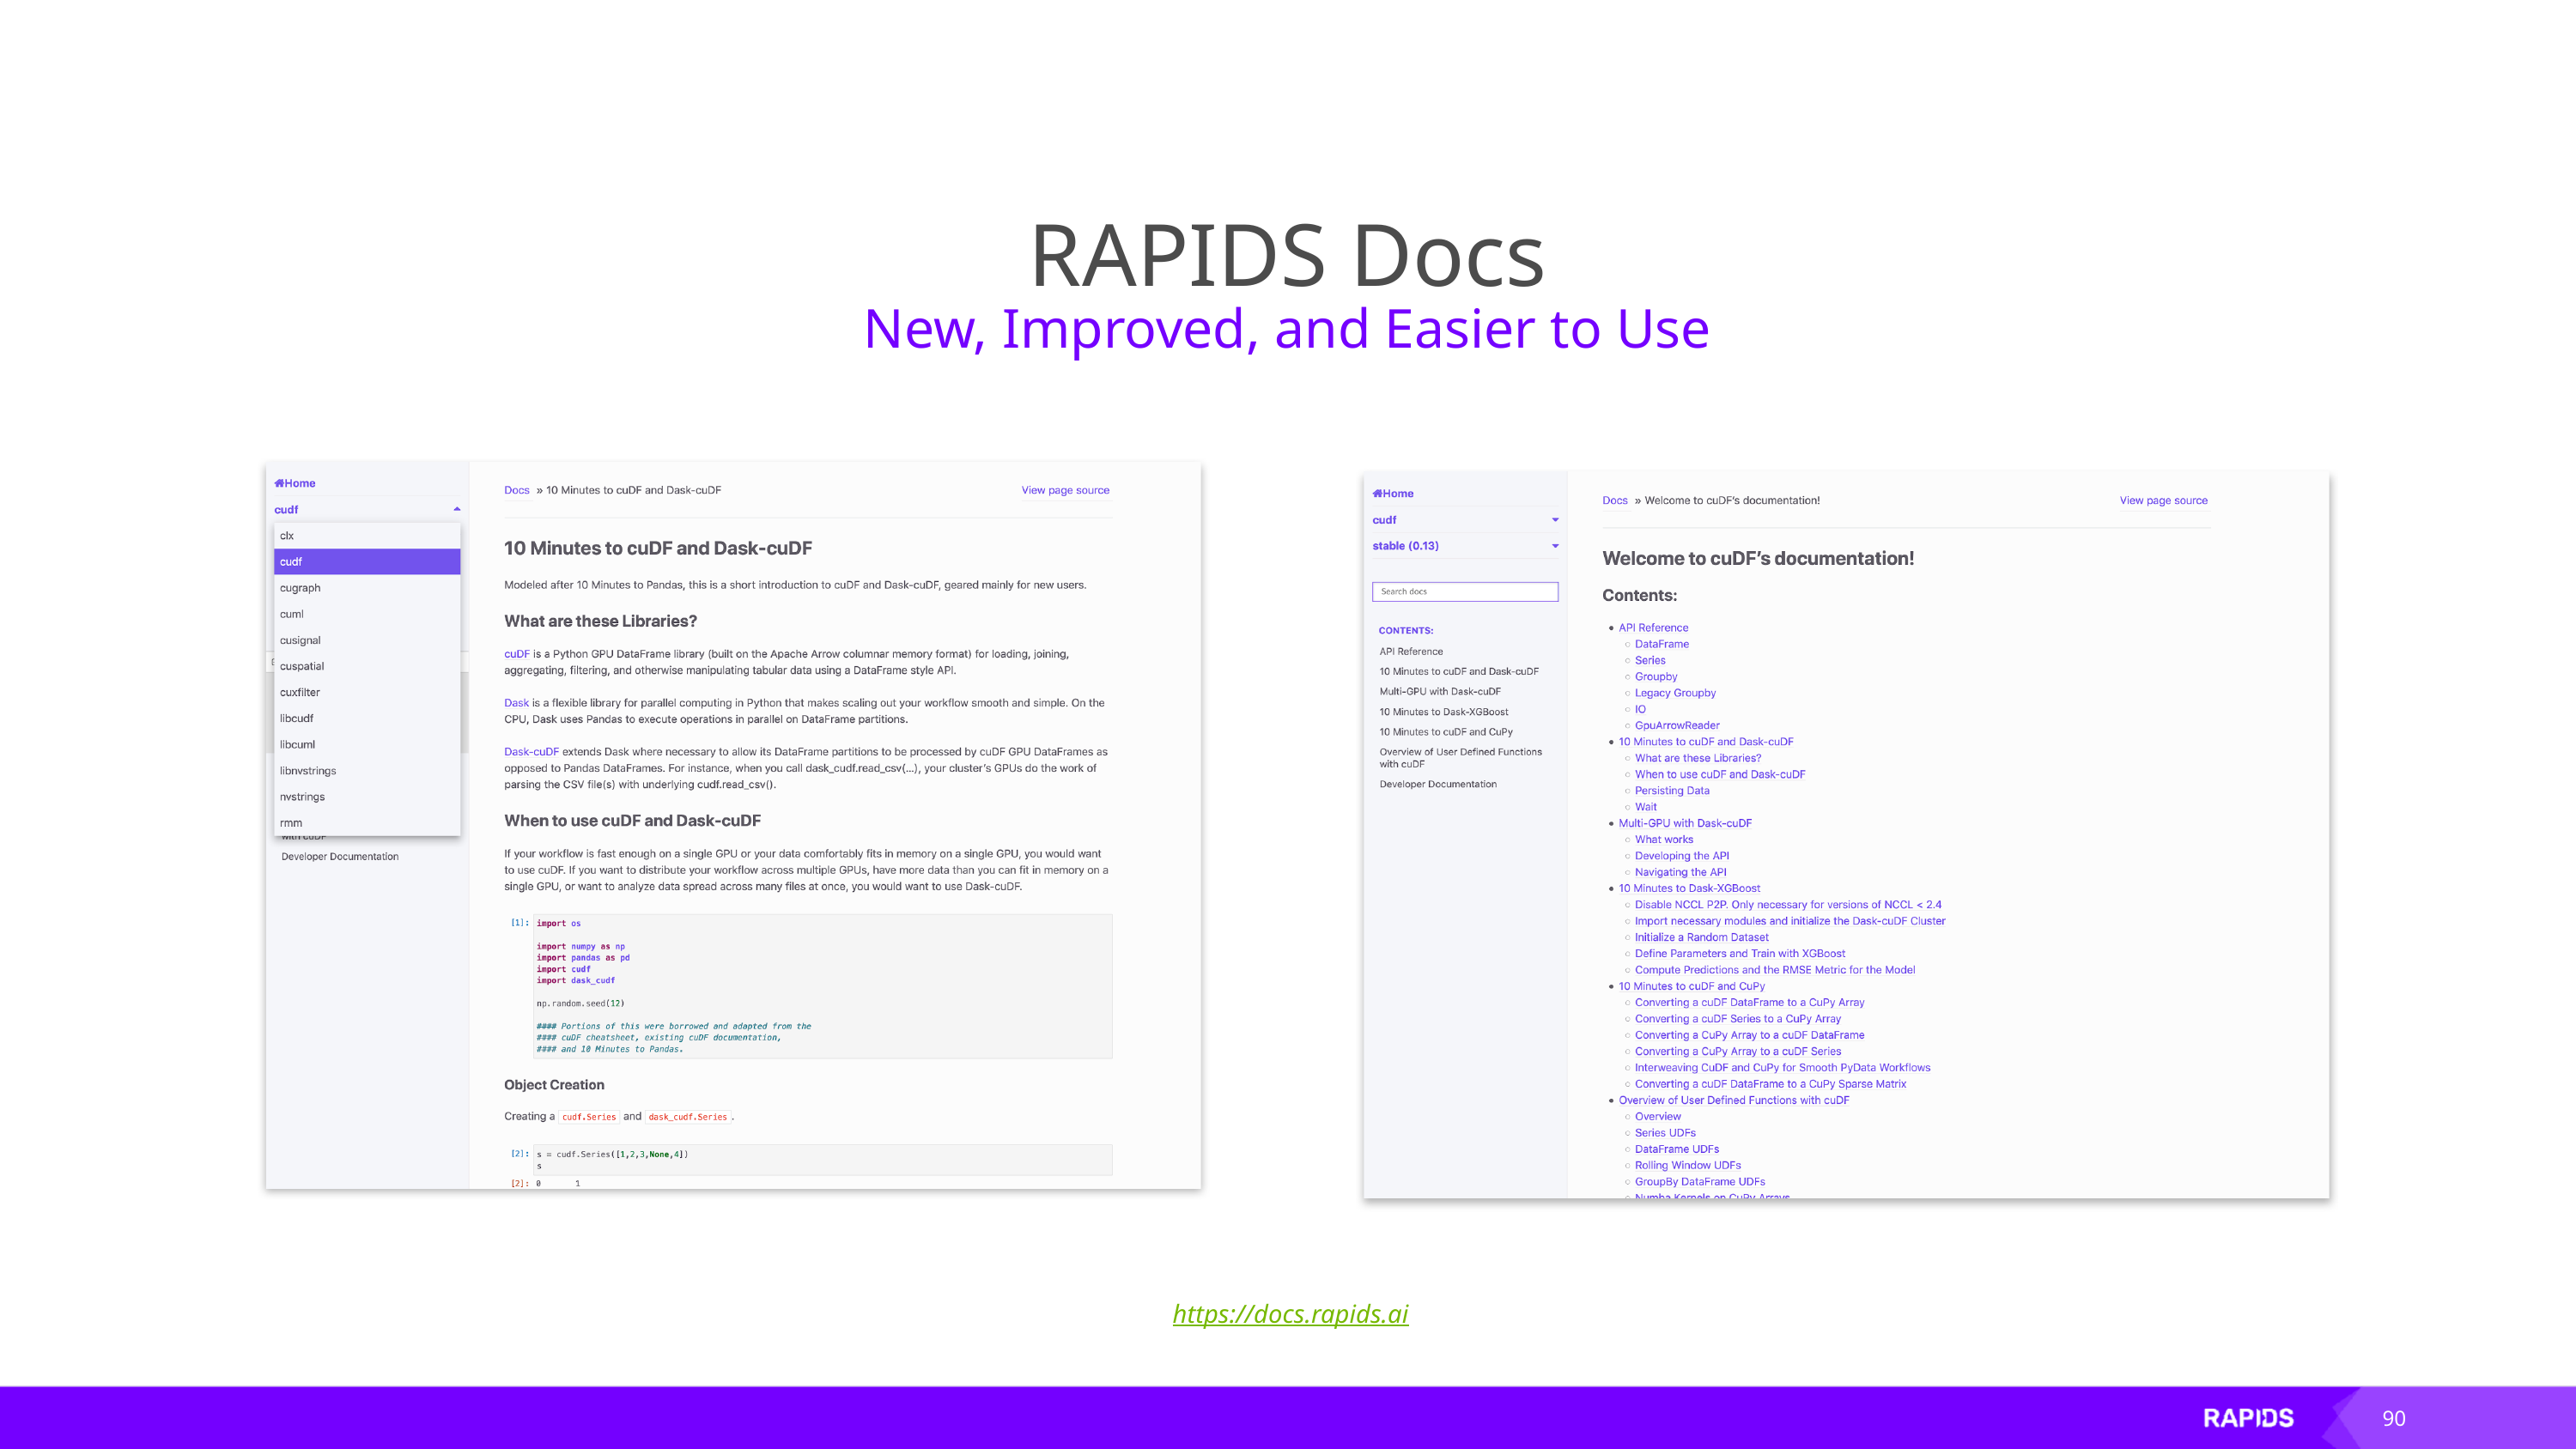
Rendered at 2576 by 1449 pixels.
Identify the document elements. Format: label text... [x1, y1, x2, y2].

picture [0, 0, 2576, 1449]
list New, Improved, and Easier to Use [117, 295, 2459, 419]
title RAPIDS Docs [117, 173, 2459, 295]
text_box https://docs.rapids.ai [908, 1264, 1674, 1364]
